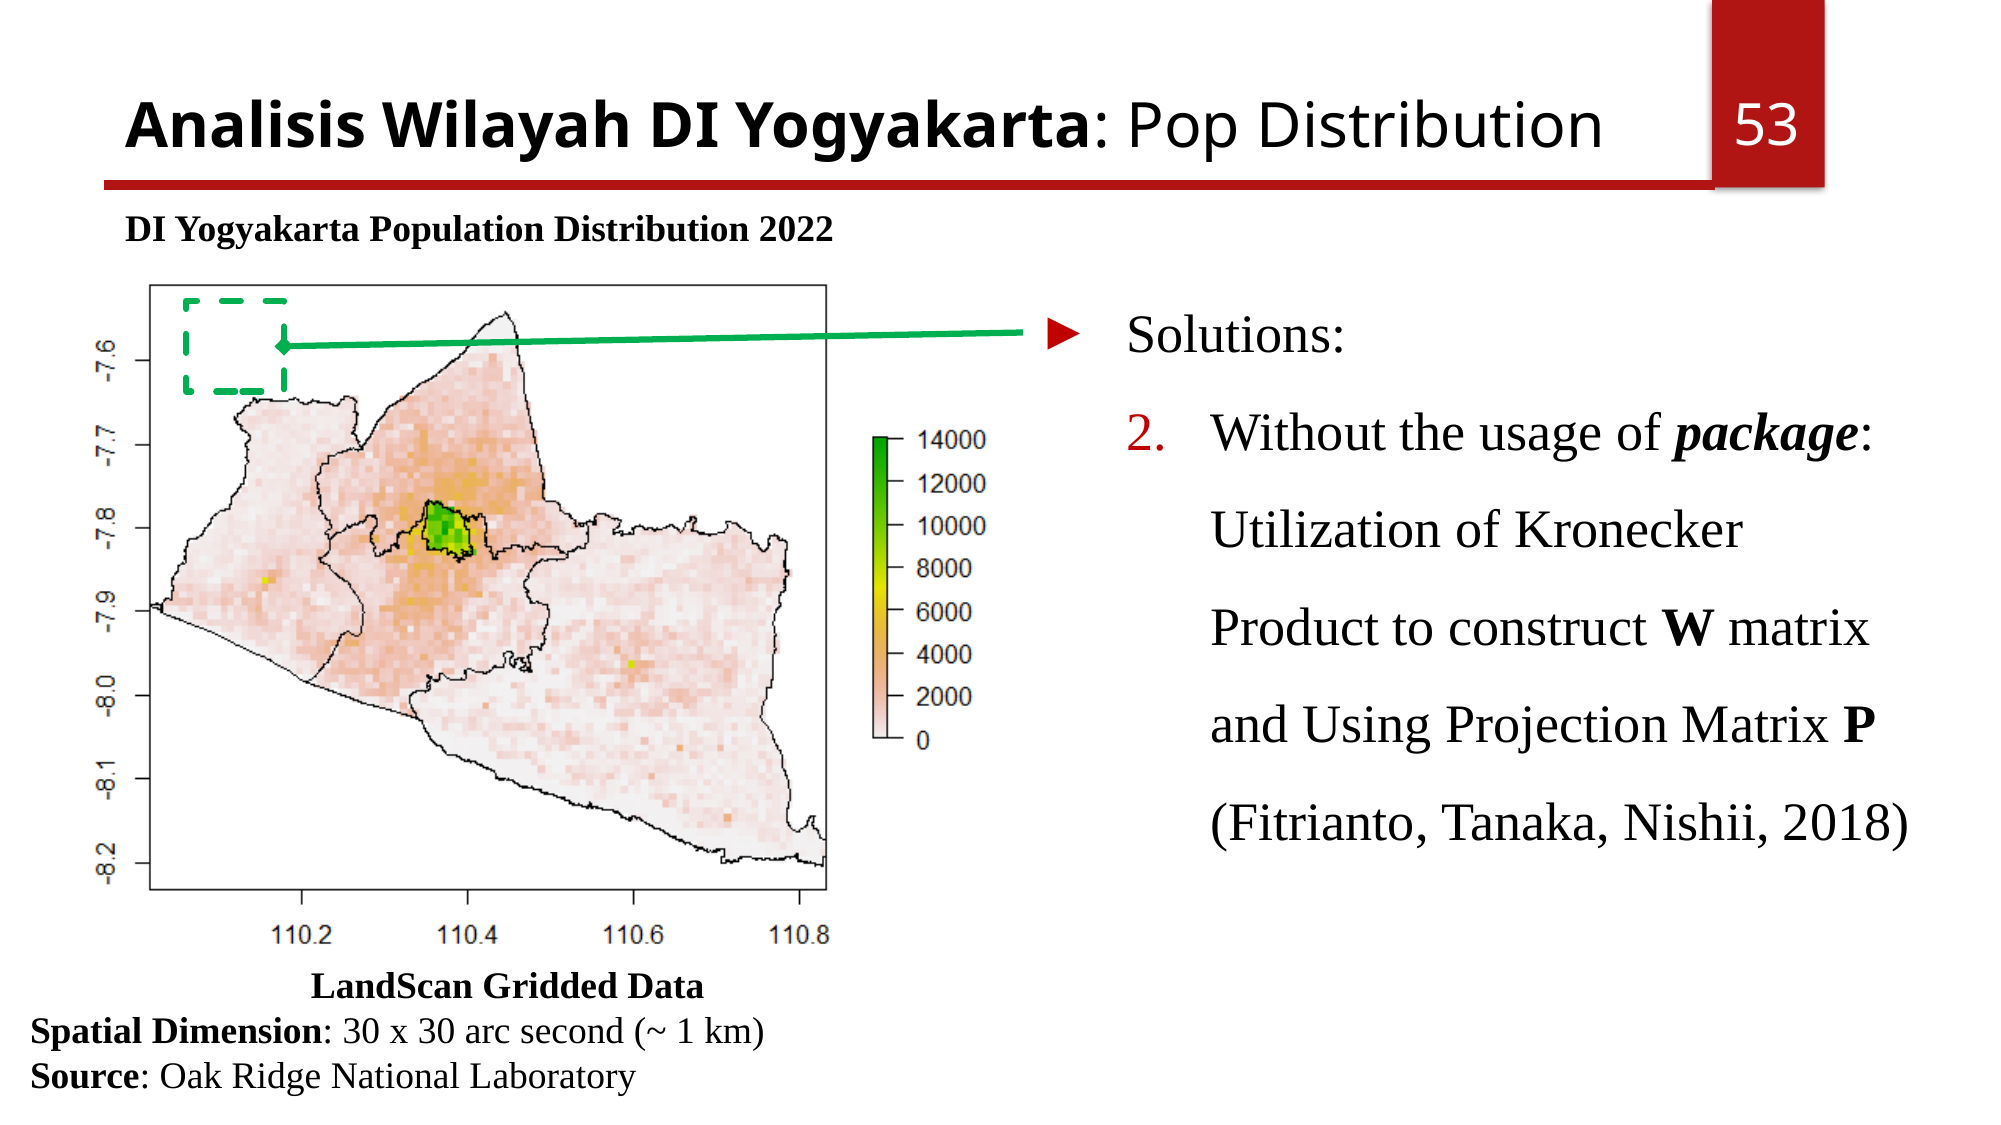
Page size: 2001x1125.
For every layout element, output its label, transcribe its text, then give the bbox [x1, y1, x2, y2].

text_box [283, 331, 1074, 347]
slide_number 53 [1698, 48, 1836, 175]
text_box Analisis Wilayah DI Yogyakarta: Pop Distribution [110, 64, 1700, 181]
text_box LandScan Gridded Data Spatial Dimension: 30 x 30 arc second (~ 1 km) Source: Oak Ridge National Laboratory [15, 954, 1000, 1104]
text_box Solutions: Without the usage of package: Utilization of Kronecker Product to construct W matrix and Using Projection Matrix P (Fitrianto, Tanaka, Nishii, 2018) [1023, 258, 1933, 1063]
text_box DI Yogyakarta Population Distribution 2022 [109, 197, 851, 256]
picture [79, 258, 990, 955]
